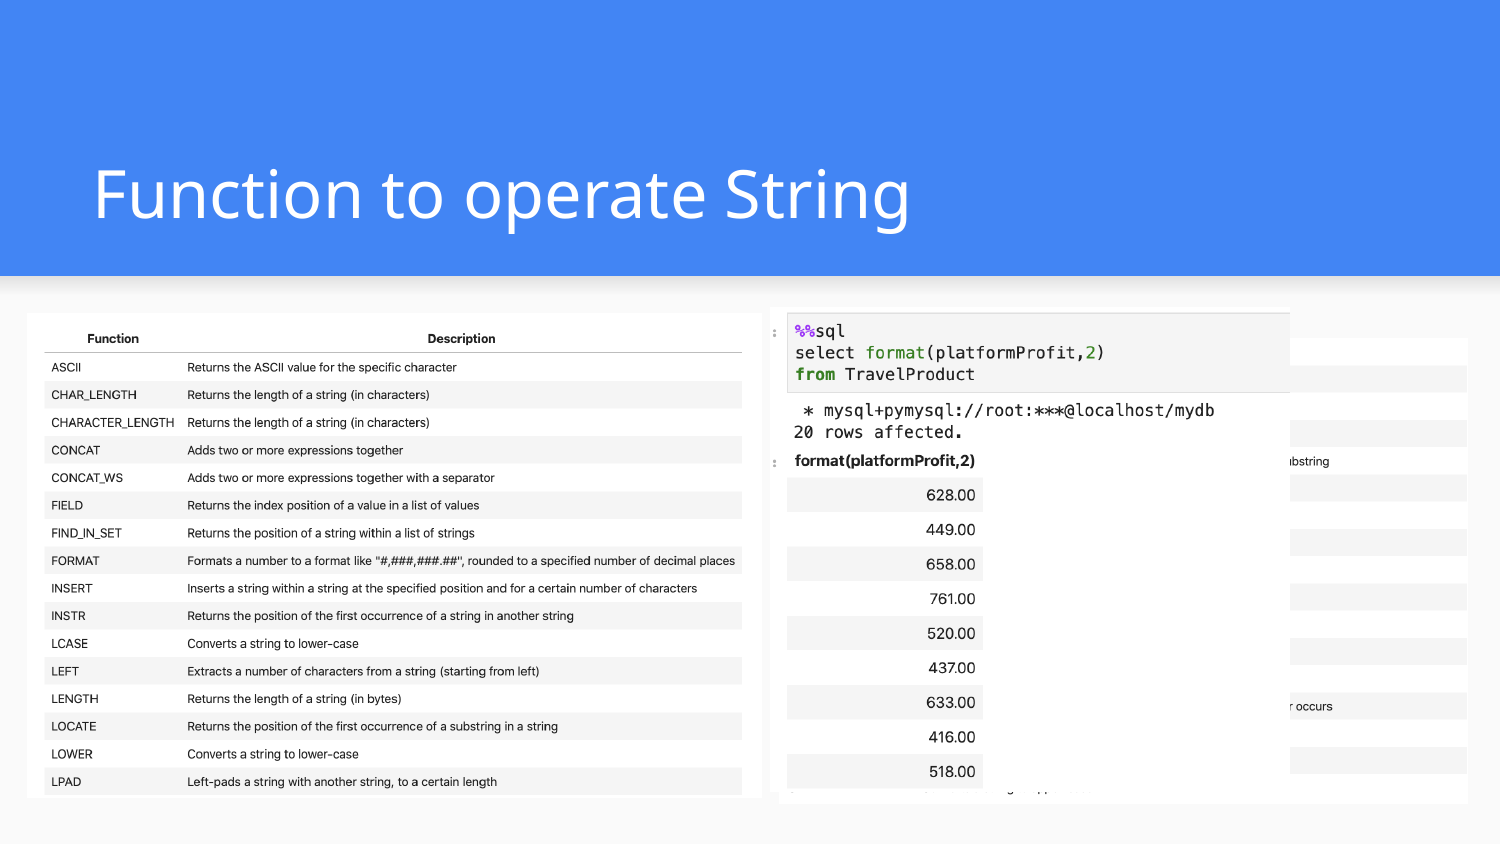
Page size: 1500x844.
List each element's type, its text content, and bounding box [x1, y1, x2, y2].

picture [27, 312, 762, 798]
title Function to operate String [77, 121, 1427, 248]
picture [770, 307, 1468, 805]
